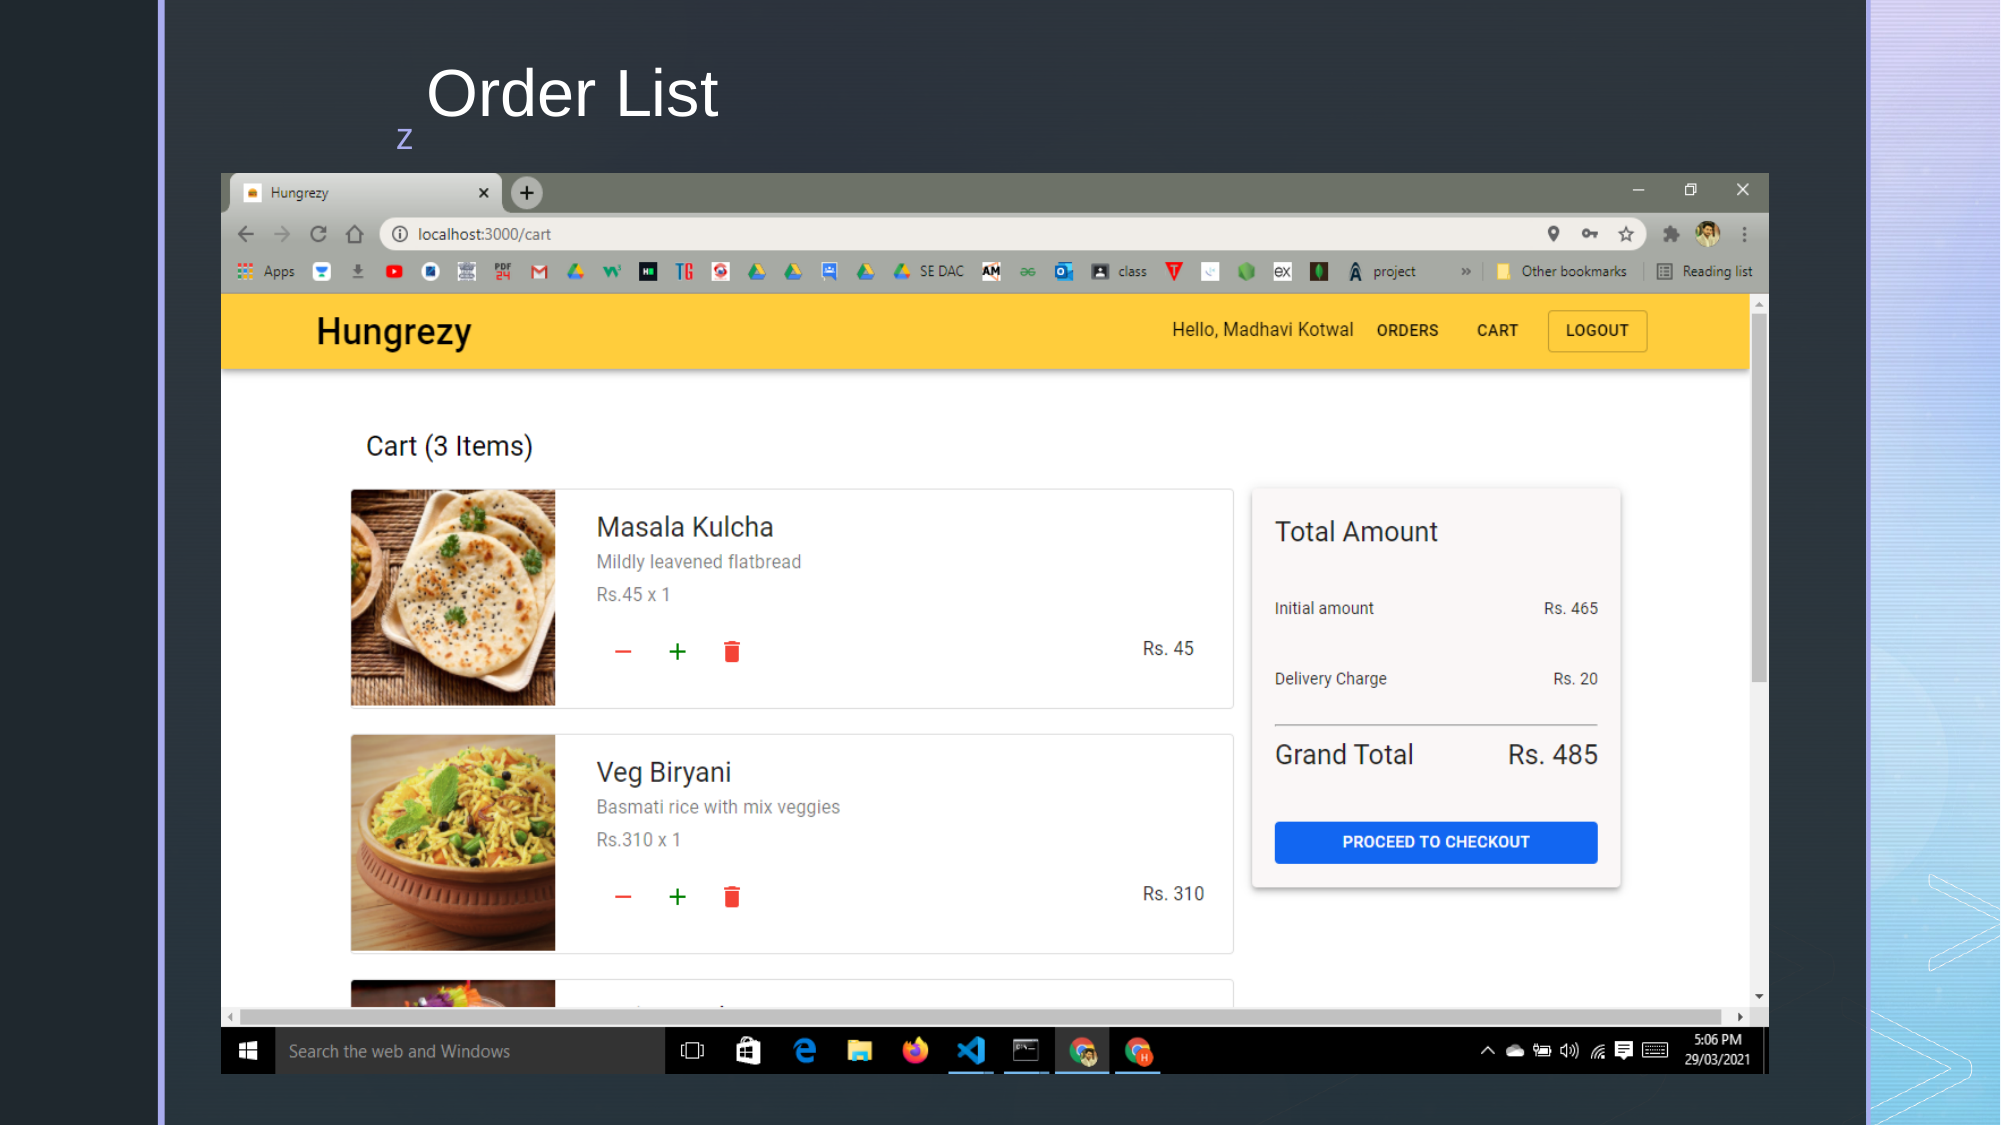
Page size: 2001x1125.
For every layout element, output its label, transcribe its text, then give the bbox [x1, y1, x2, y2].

picture [1871, 0, 2001, 1125]
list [221, 173, 1769, 1074]
title Order List [411, 51, 1734, 173]
